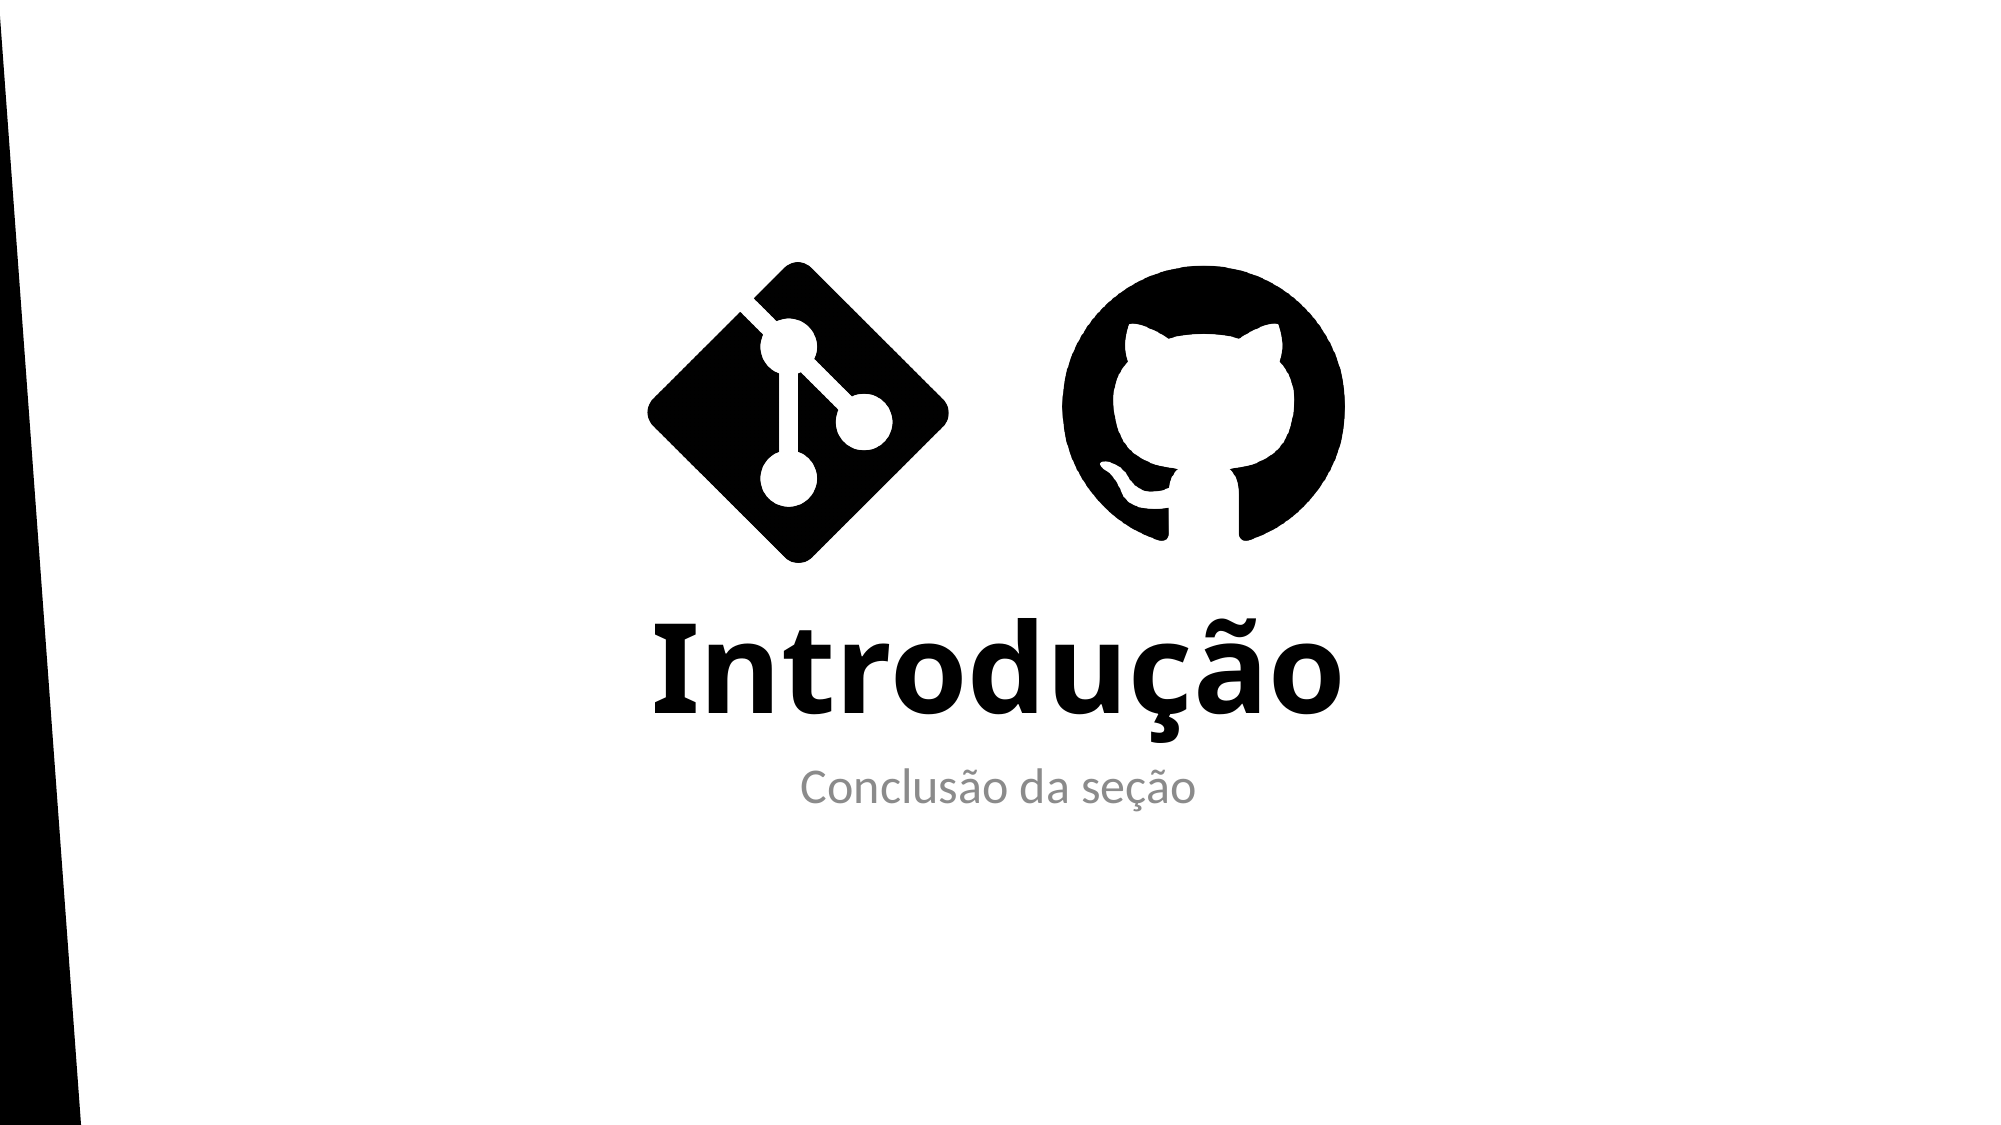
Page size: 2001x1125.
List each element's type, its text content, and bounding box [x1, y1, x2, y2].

list Conclusão da seção [136, 752, 1862, 999]
picture [1062, 262, 1345, 544]
picture [647, 262, 949, 563]
text_box [0, 16, 82, 1125]
title Introdução [136, 280, 1862, 749]
